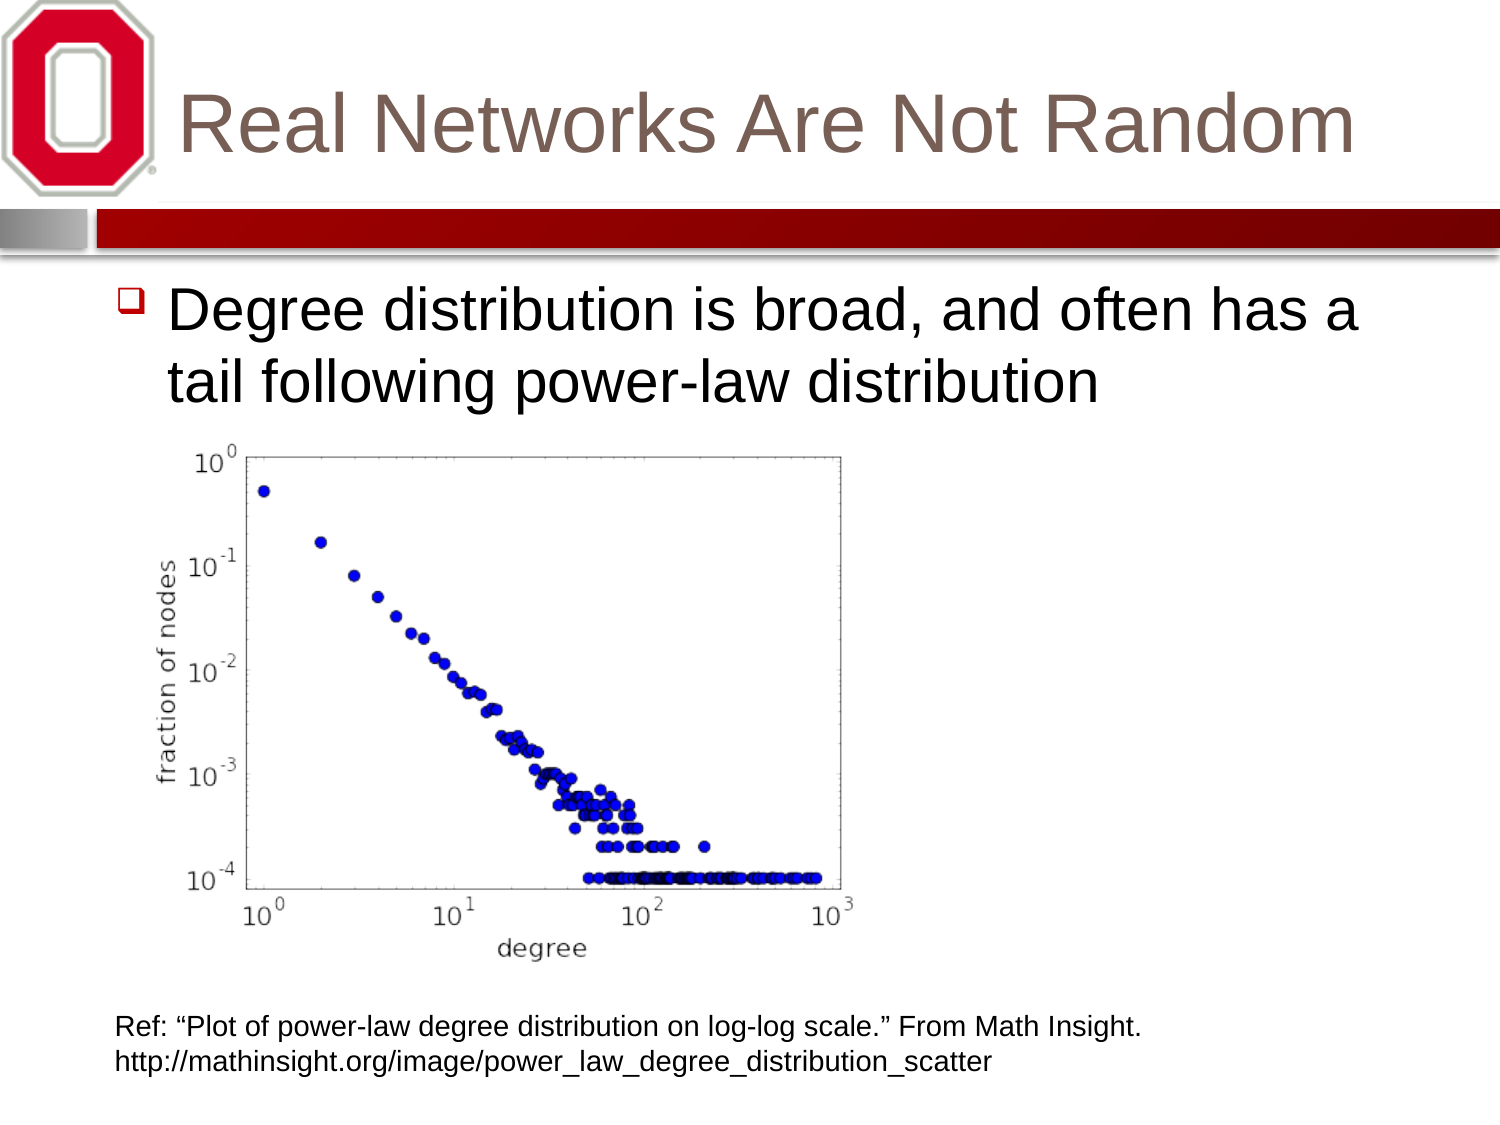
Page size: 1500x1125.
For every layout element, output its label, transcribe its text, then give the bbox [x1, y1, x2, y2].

text_box Ref: “Plot of power-law degree distribution on log-log scale.” From Math Insight. http://mathinsight.org/image/power_law_degree_distribution_scatter [99, 999, 1500, 1085]
picture [0, 0, 158, 208]
list Degree distribution is broad, and often has a tail following power-law distribution [100, 262, 1439, 999]
title Real Networks Are Not Random [162, 37, 1439, 201]
picture [149, 399, 917, 976]
